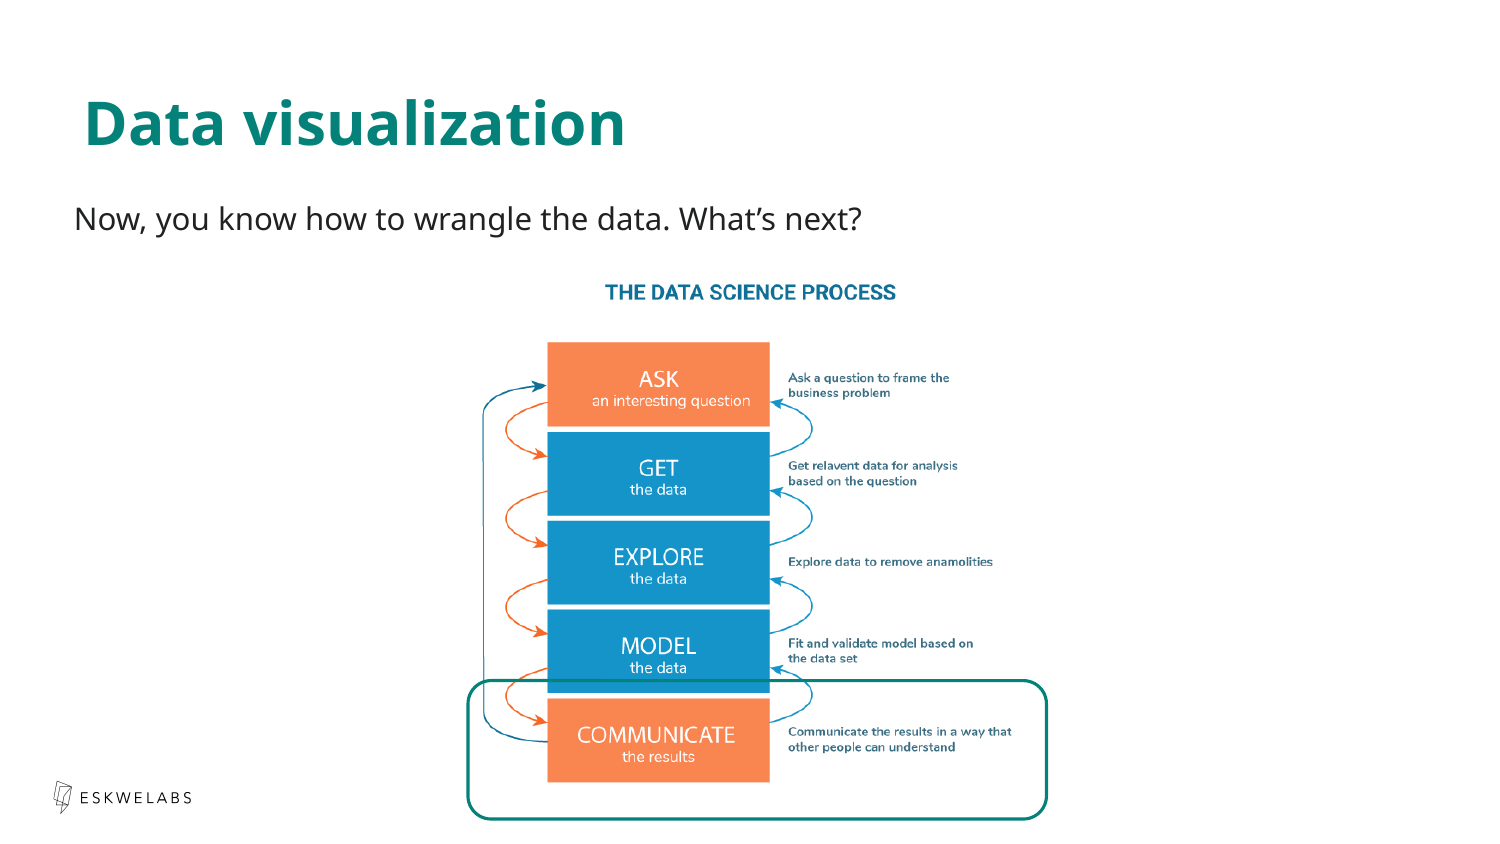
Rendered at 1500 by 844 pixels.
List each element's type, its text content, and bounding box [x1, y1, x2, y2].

picture [471, 263, 1029, 813]
text_box [1028, 682, 1047, 819]
text_box Now, you know how to wrangle the data. What’s next? [59, 192, 1441, 245]
picture [37, 778, 207, 820]
text_box Data visualization [68, 70, 997, 173]
